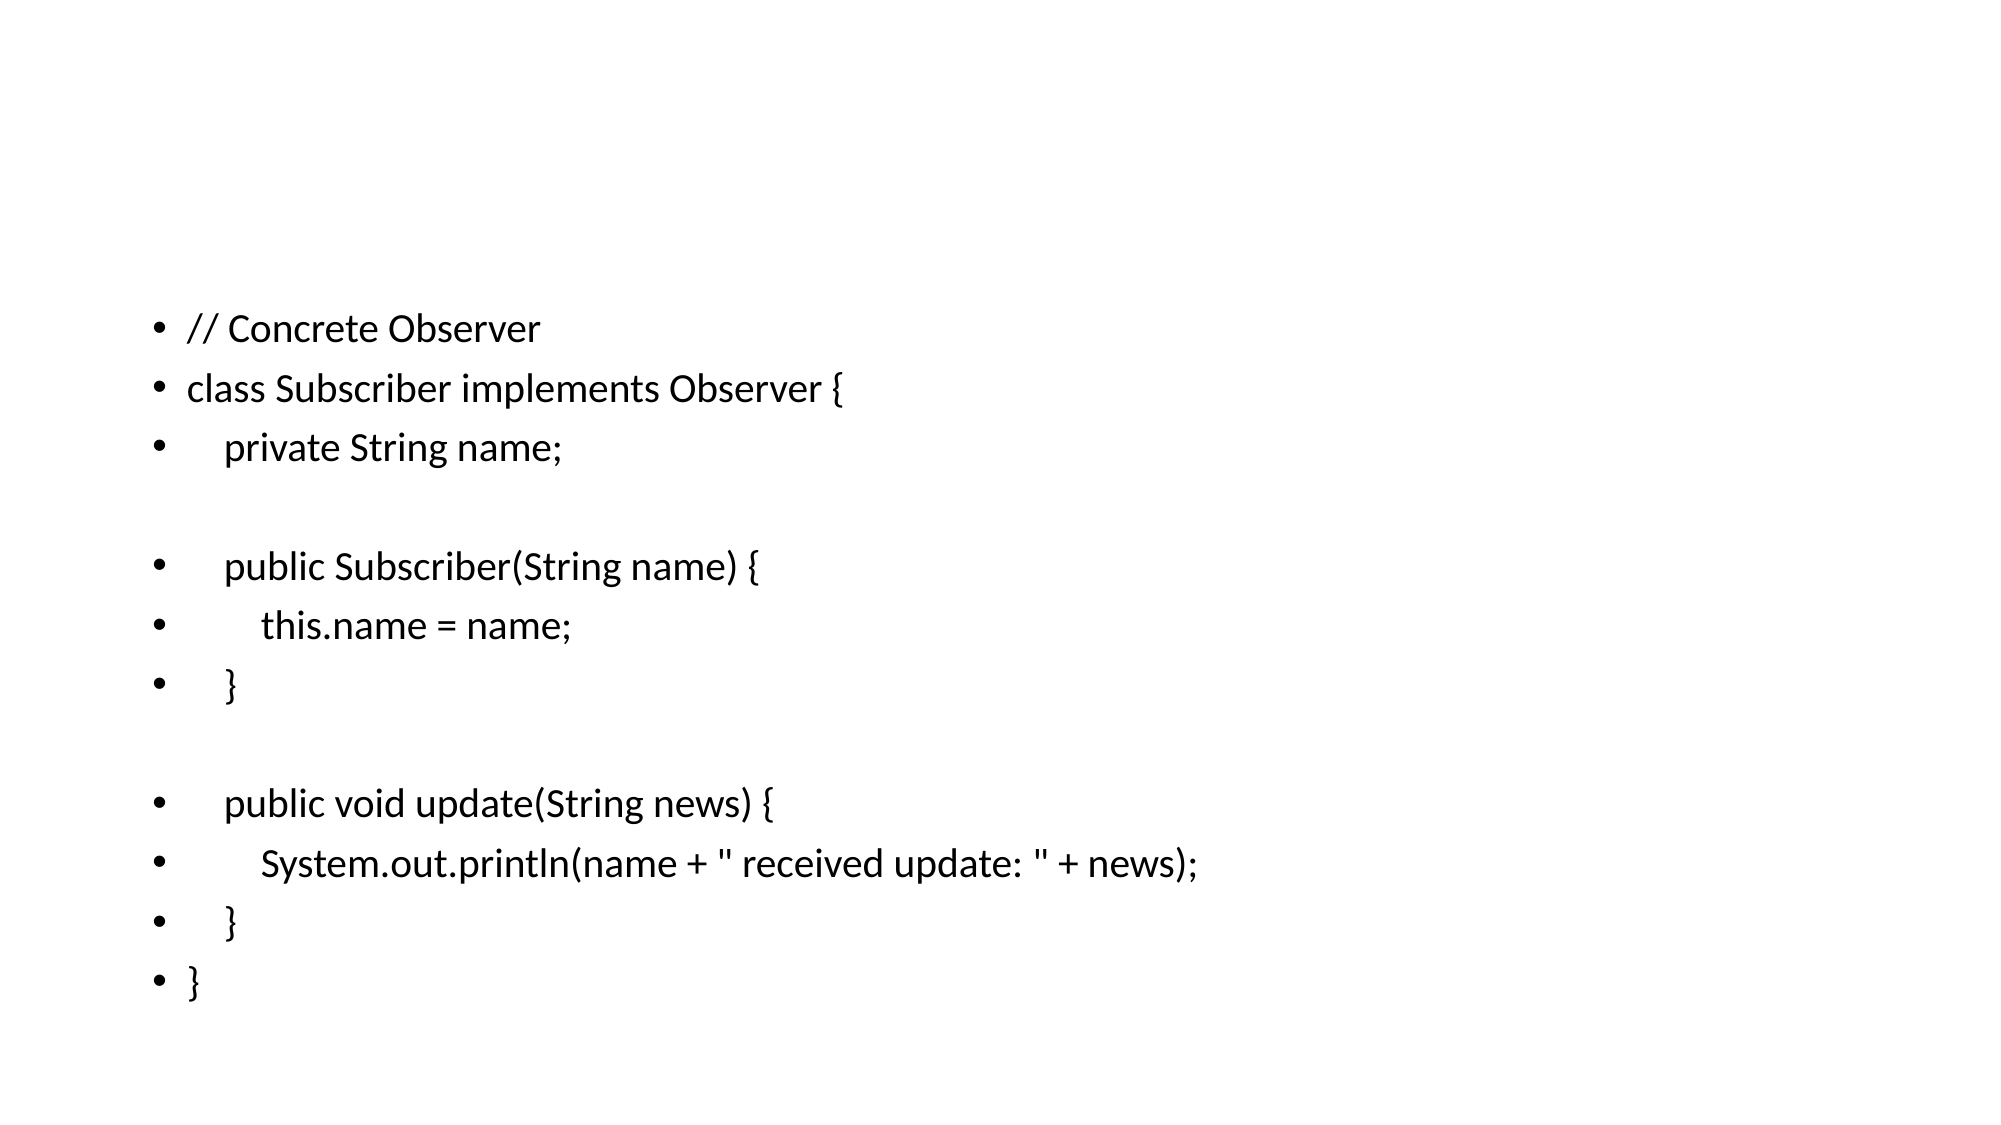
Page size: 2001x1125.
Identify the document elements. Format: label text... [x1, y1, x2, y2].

list // Concrete Observer class Subscriber implements Observer { private String name; public Subscriber(String name) { this.name = name; } public void update(String news) { System.out.println(name + " received update: " + news); } } [137, 299, 1863, 1014]
